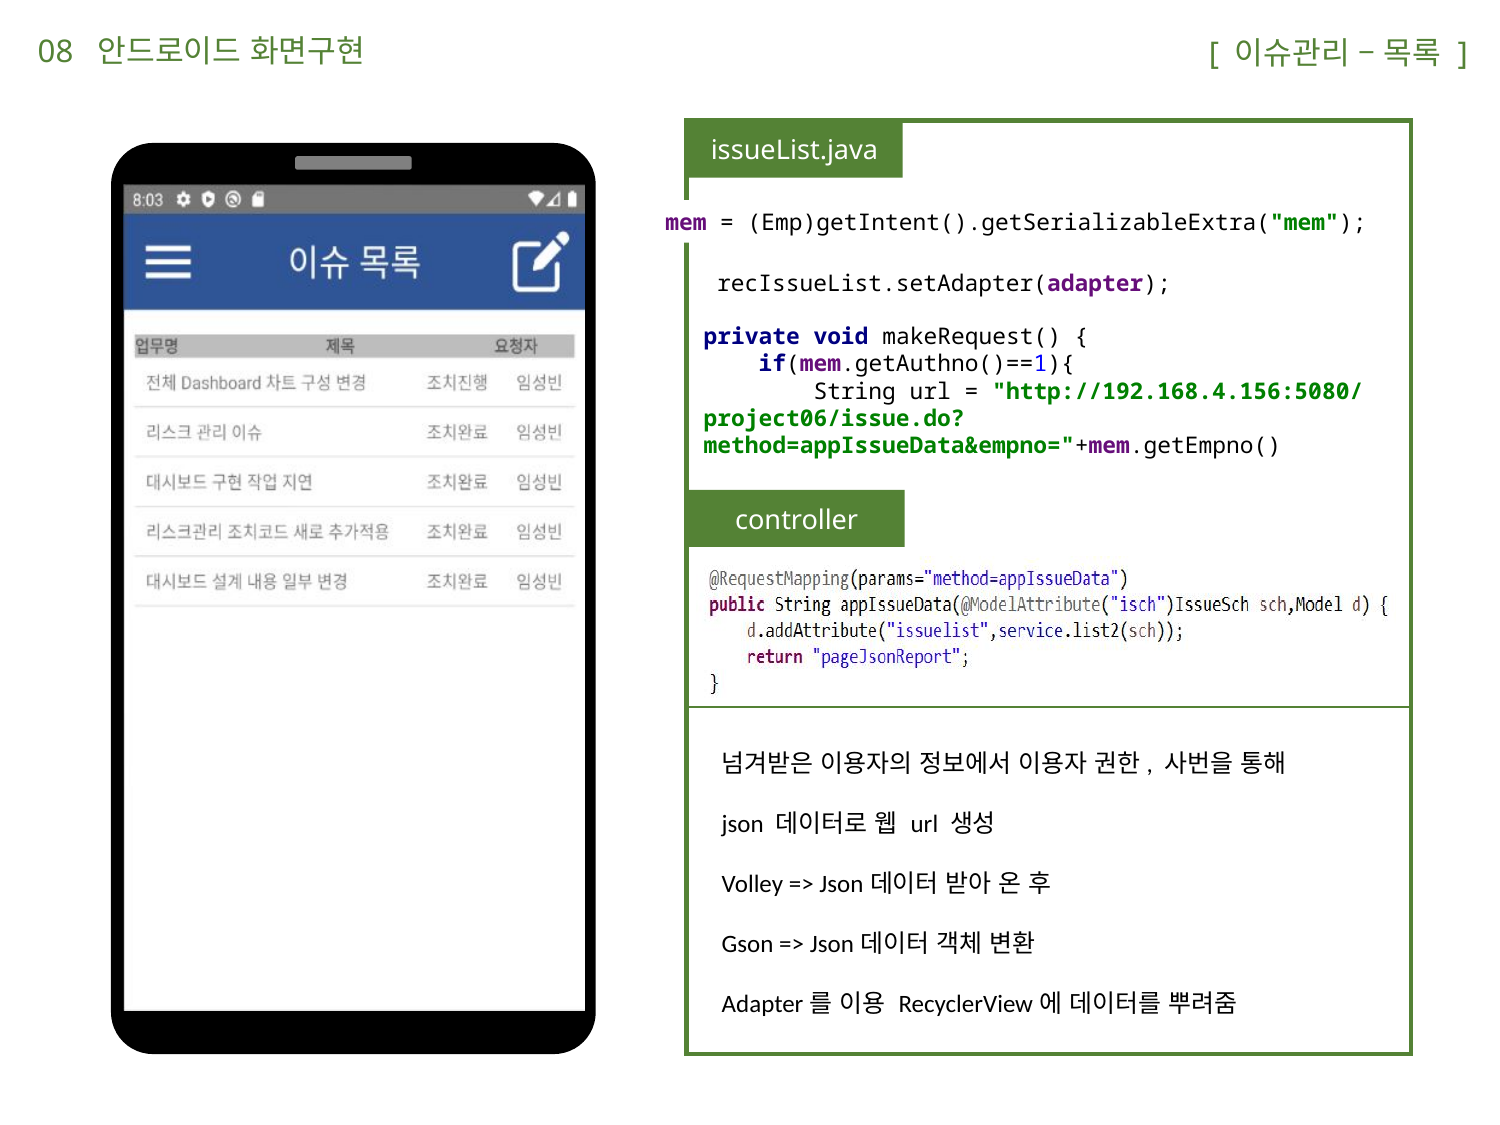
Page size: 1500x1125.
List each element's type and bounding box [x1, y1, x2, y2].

text_box [650, 120, 1437, 1055]
text_box [761, 25, 1483, 78]
picture [696, 556, 1396, 698]
text_box [110, 142, 596, 1055]
picture [123, 184, 585, 1011]
text_box [22, 24, 464, 77]
